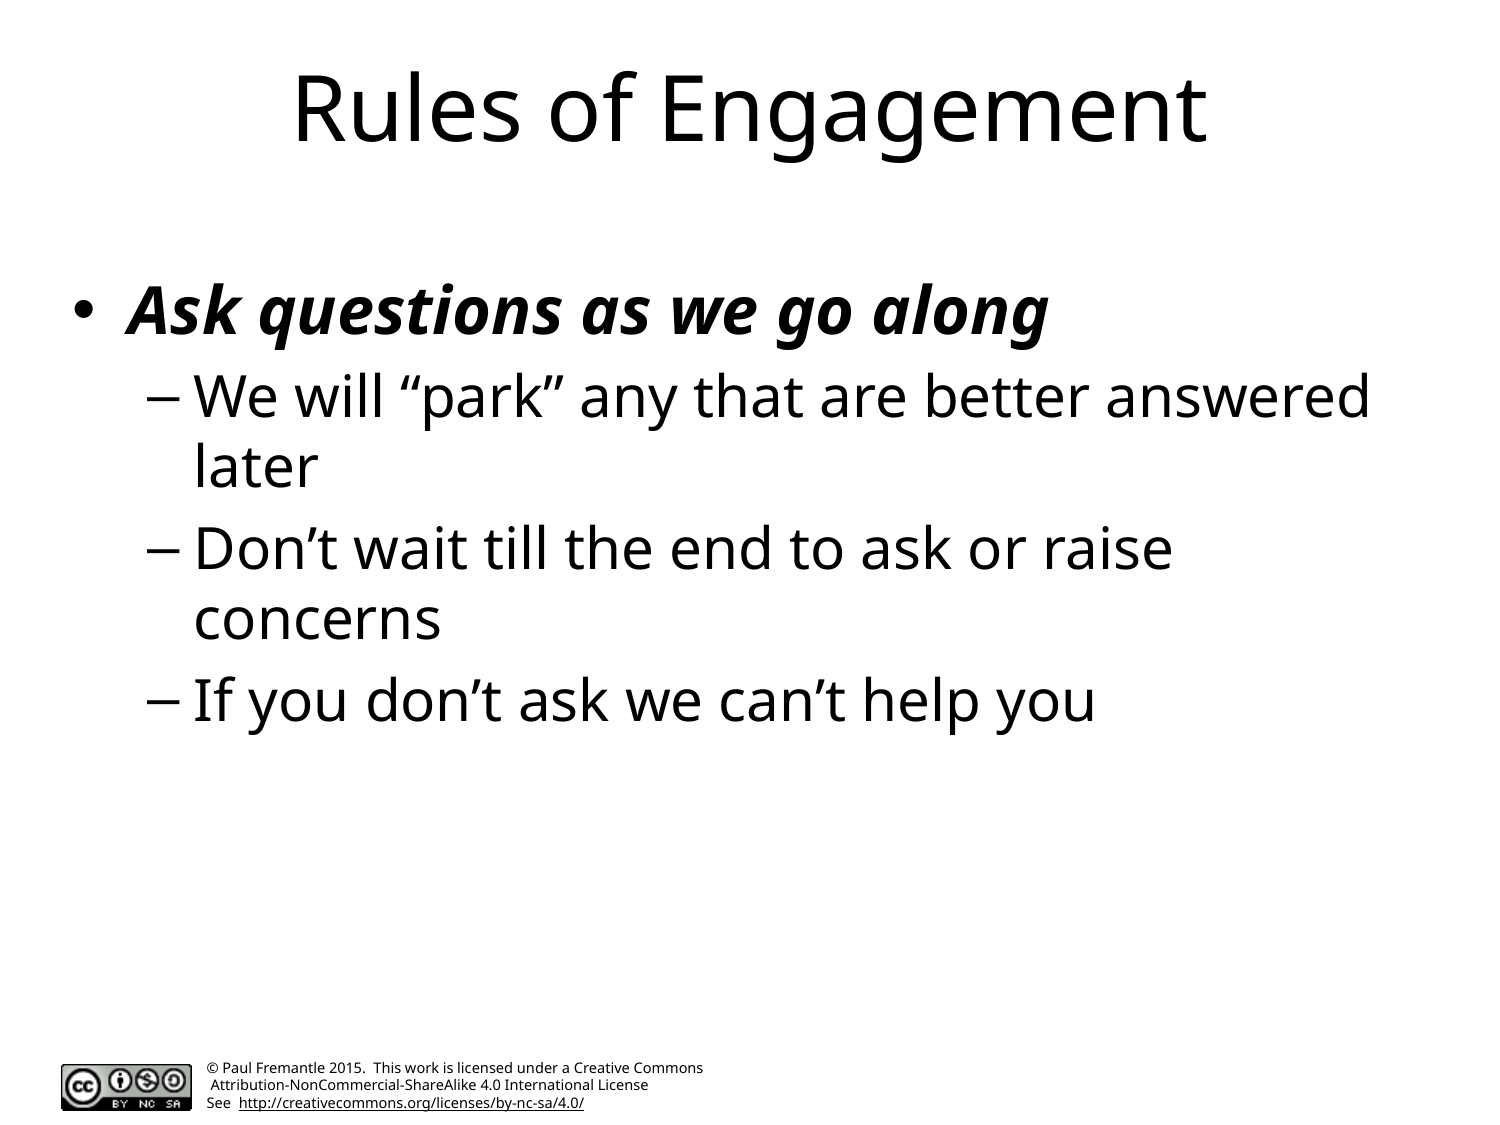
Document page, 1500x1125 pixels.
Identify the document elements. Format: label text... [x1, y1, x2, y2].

title Rules of Engagement [75, 45, 1425, 233]
picture [61, 1064, 192, 1111]
list Ask questions as we go along We will “park” any that are better answered later Don’t wait till the end to ask or raise concerns If you don’t ask we can’t help you [61, 262, 1412, 1005]
